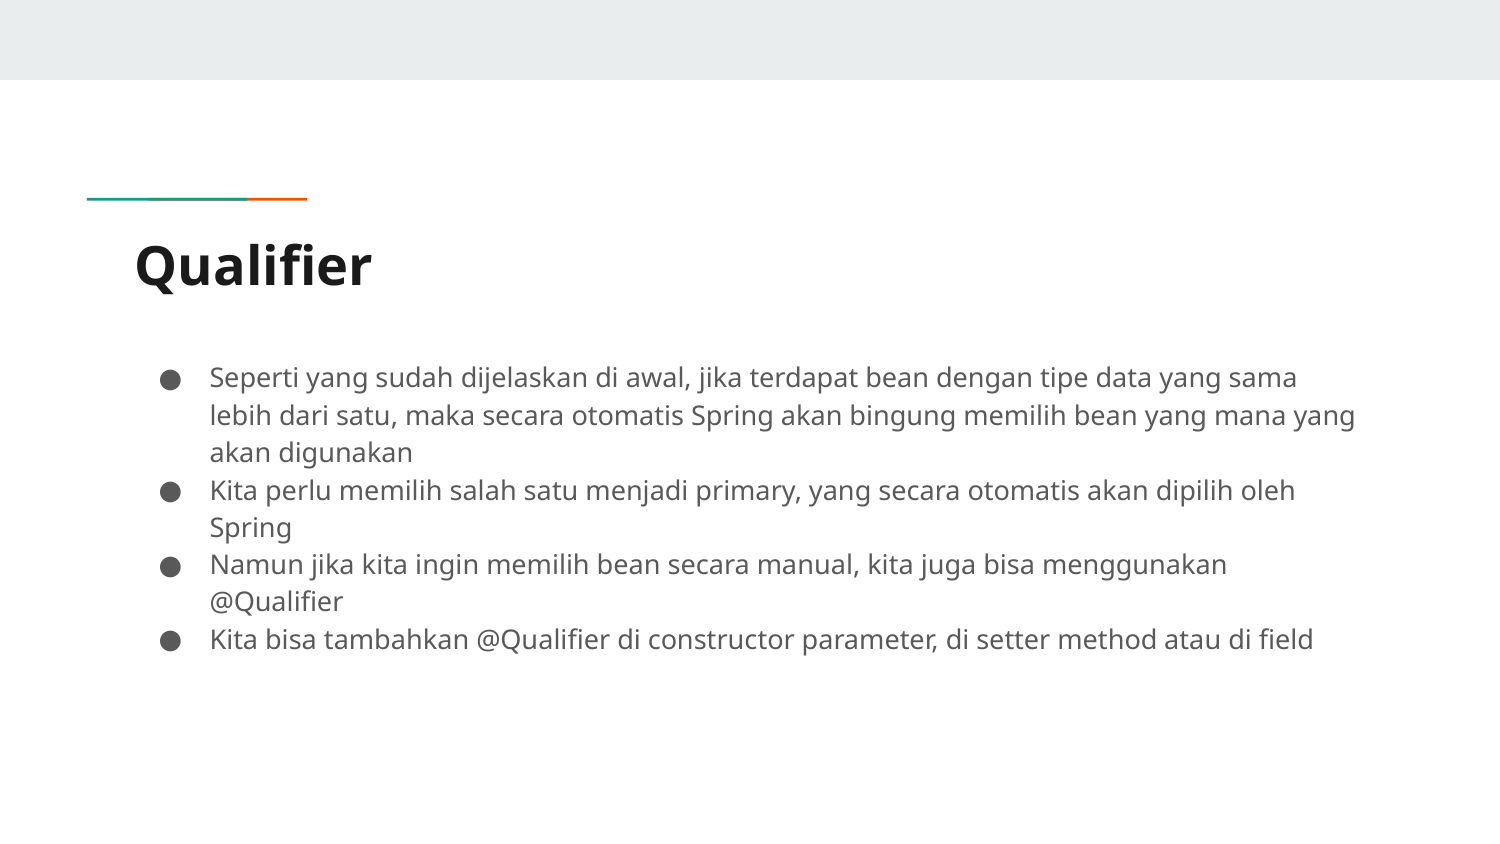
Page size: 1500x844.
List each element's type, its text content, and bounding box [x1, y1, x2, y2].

list Seperti yang sudah dijelaskan di awal, jika terdapat bean dengan tipe data yang sama lebih dari satu, maka secara otomatis Spring akan bingung memilih bean yang mana yang akan digunakan Kita perlu memilih salah satu menjadi primary, yang secara otomatis akan dipilih oleh Spring Namun jika kita ingin memilih bean secara manual, kita juga bisa menggunakan @Qualifier Kita bisa tambahkan @Qualifier di constructor parameter, di setter method atau di field [119, 341, 1381, 712]
title Qualifier [119, 216, 1381, 305]
